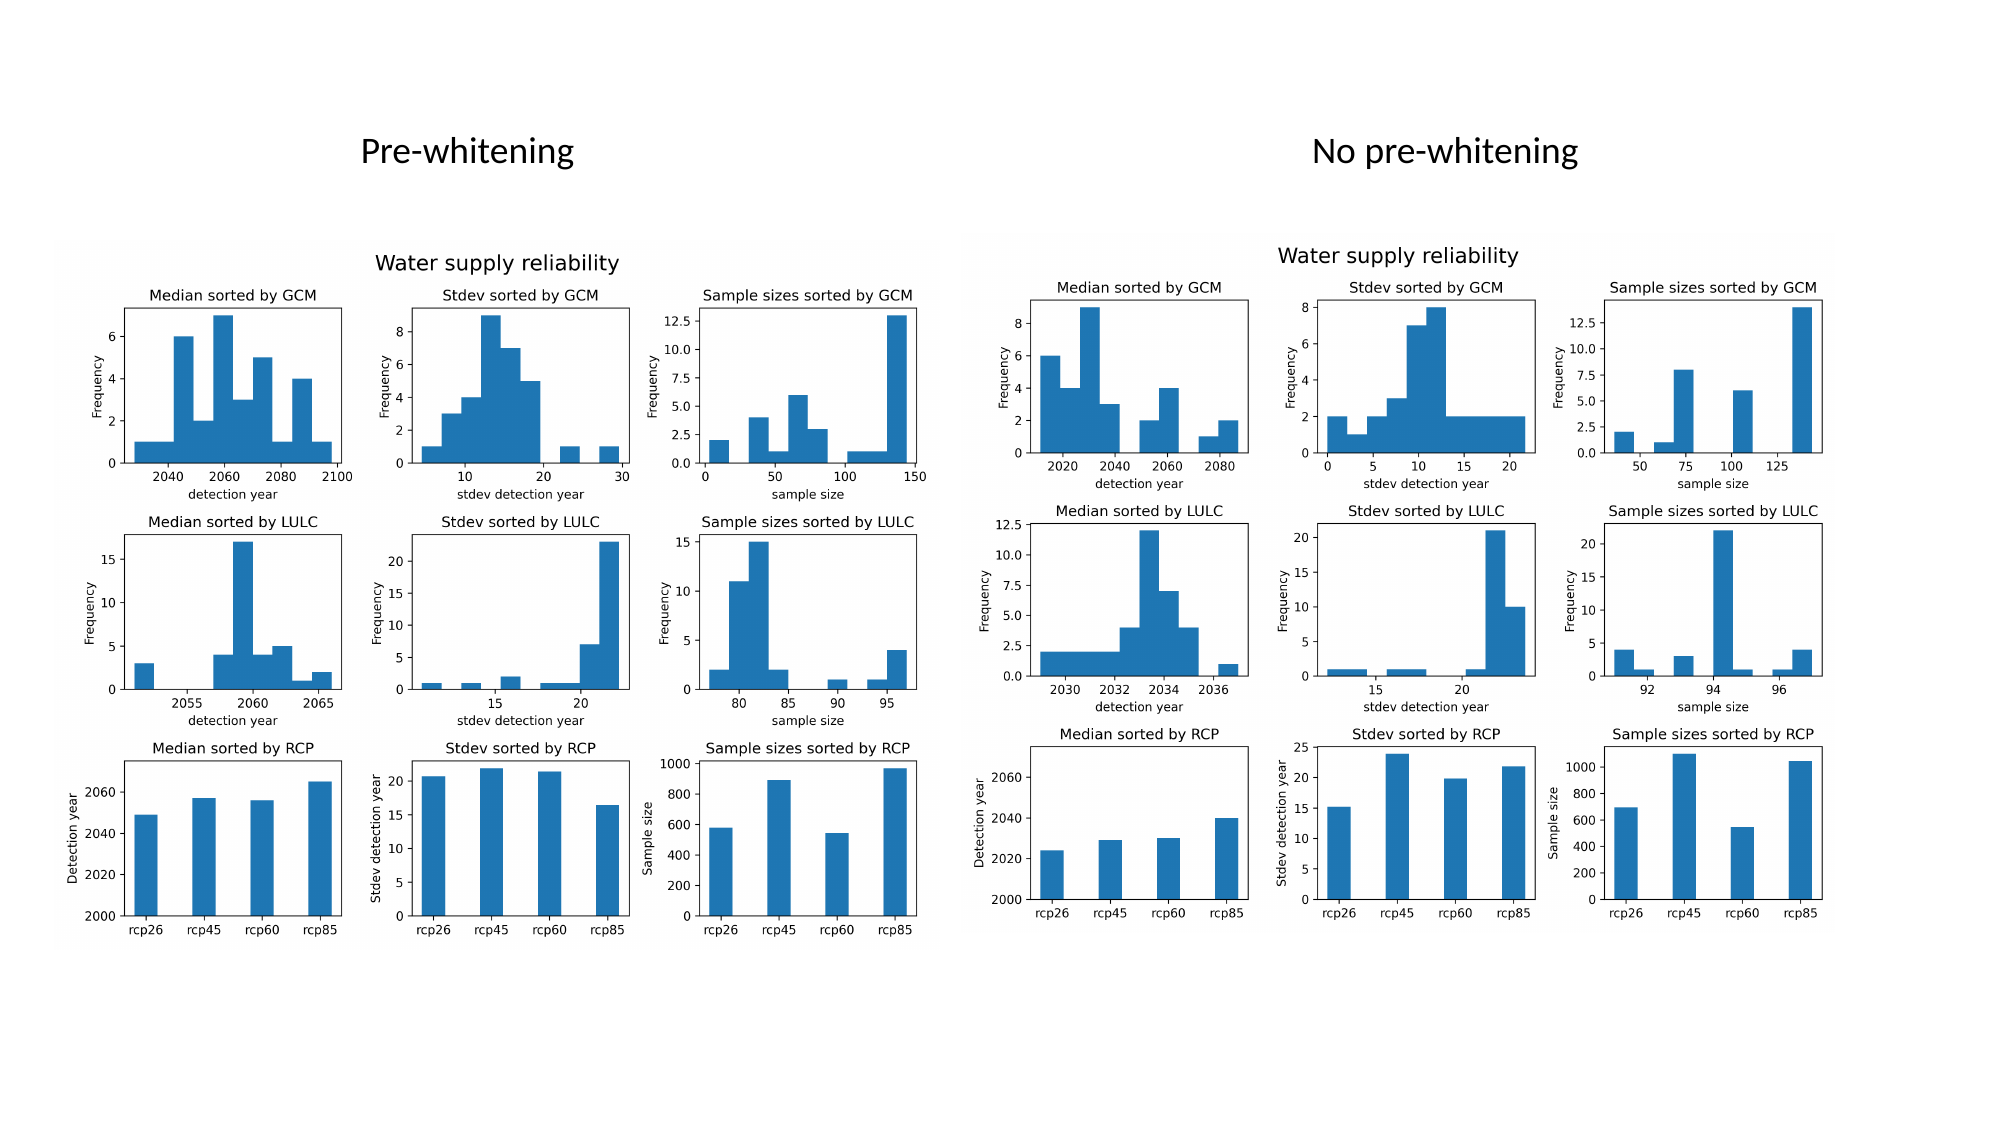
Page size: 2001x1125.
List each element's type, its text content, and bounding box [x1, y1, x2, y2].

text_box Pre-whitening [346, 119, 590, 179]
picture [53, 240, 940, 950]
picture [961, 233, 1835, 933]
text_box No pre-whitening [1297, 119, 1594, 179]
